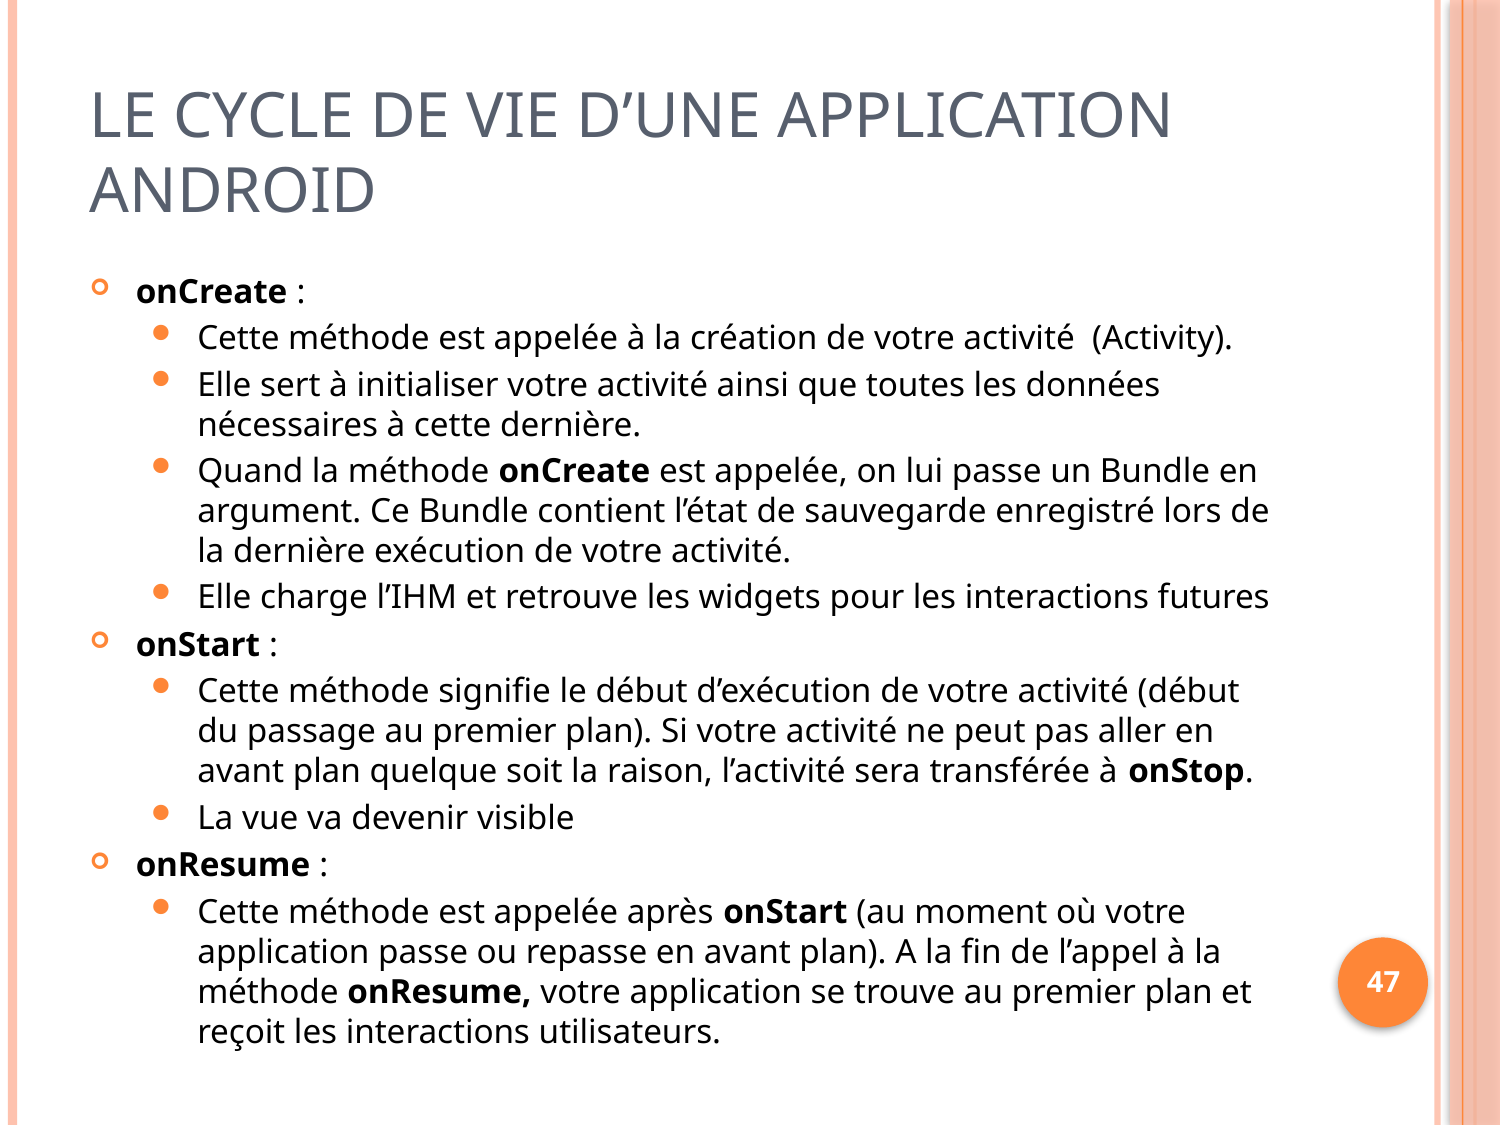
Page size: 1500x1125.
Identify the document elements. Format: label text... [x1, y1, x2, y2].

list onCreate : Cette méthode est appelée à la création de votre activité (Activity). Elle sert à initialiser votre activité ainsi que toutes les données nécessaires à cette dernière. Quand la méthode onCreate est appelée, on lui passe un Bundle en argument. Ce Bundle contient l’état de sauvegarde enregistré lors de la dernière exécution de votre activité. Elle charge l’IHM et retrouve les widgets pour les interactions futures onStart : Cette méthode signifie le début d’exécution de votre activité (début du passage au premier plan). Si votre activité ne peut pas aller en avant plan quelque soit la raison, l’activité sera transférée à onStop. La vue va devenir visible onResume : Cette méthode est appelée après onStart (au moment où votre application passe ou repasse en avant plan). A la fin de l’appel à la méthode onResume, votre application se trouve au premier plan et reçoit les interactions utilisateurs. [75, 262, 1300, 1094]
title Le cycle de vie d’une application android [75, 45, 1300, 233]
slide_number 47 [1333, 940, 1434, 1027]
